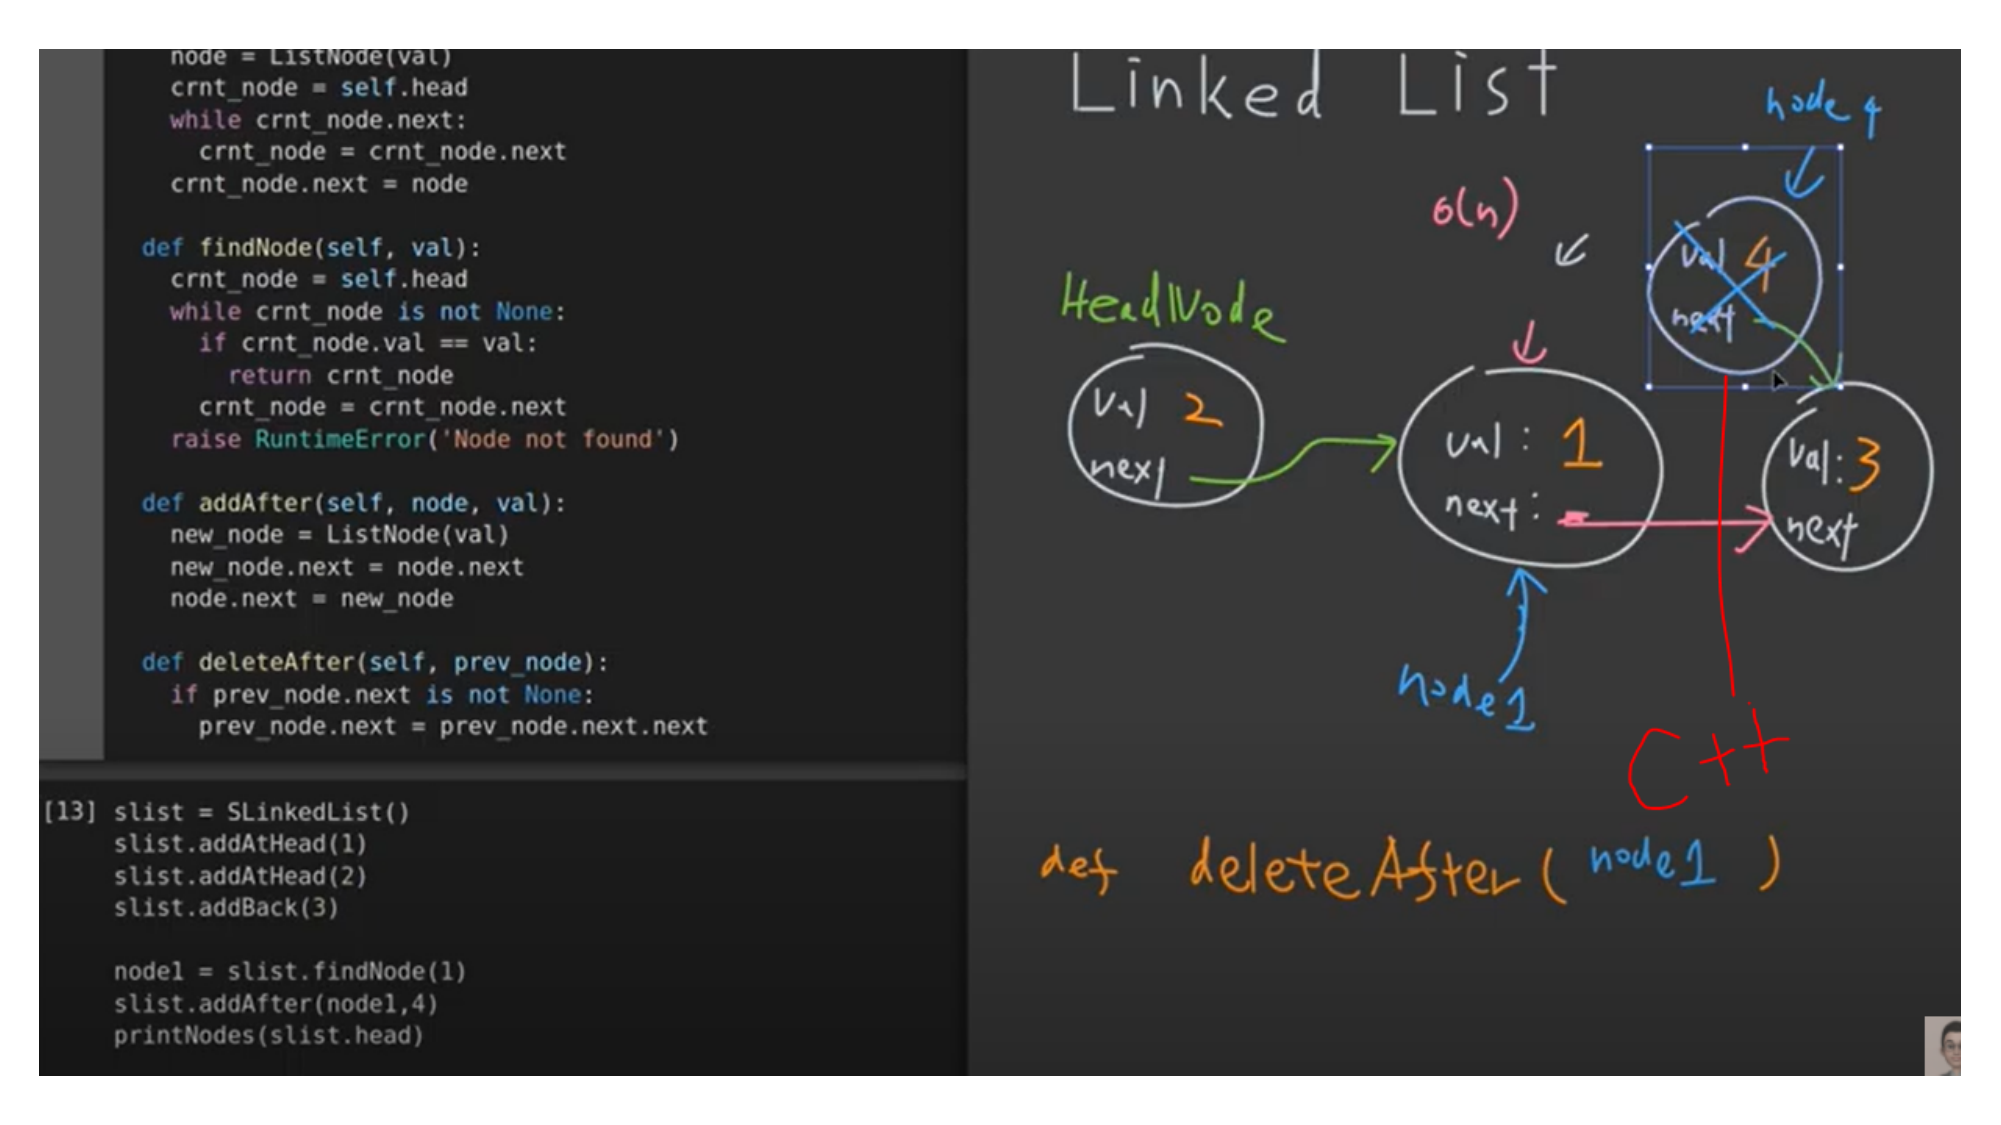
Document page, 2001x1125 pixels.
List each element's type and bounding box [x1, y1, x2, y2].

picture [38, 49, 1961, 1076]
